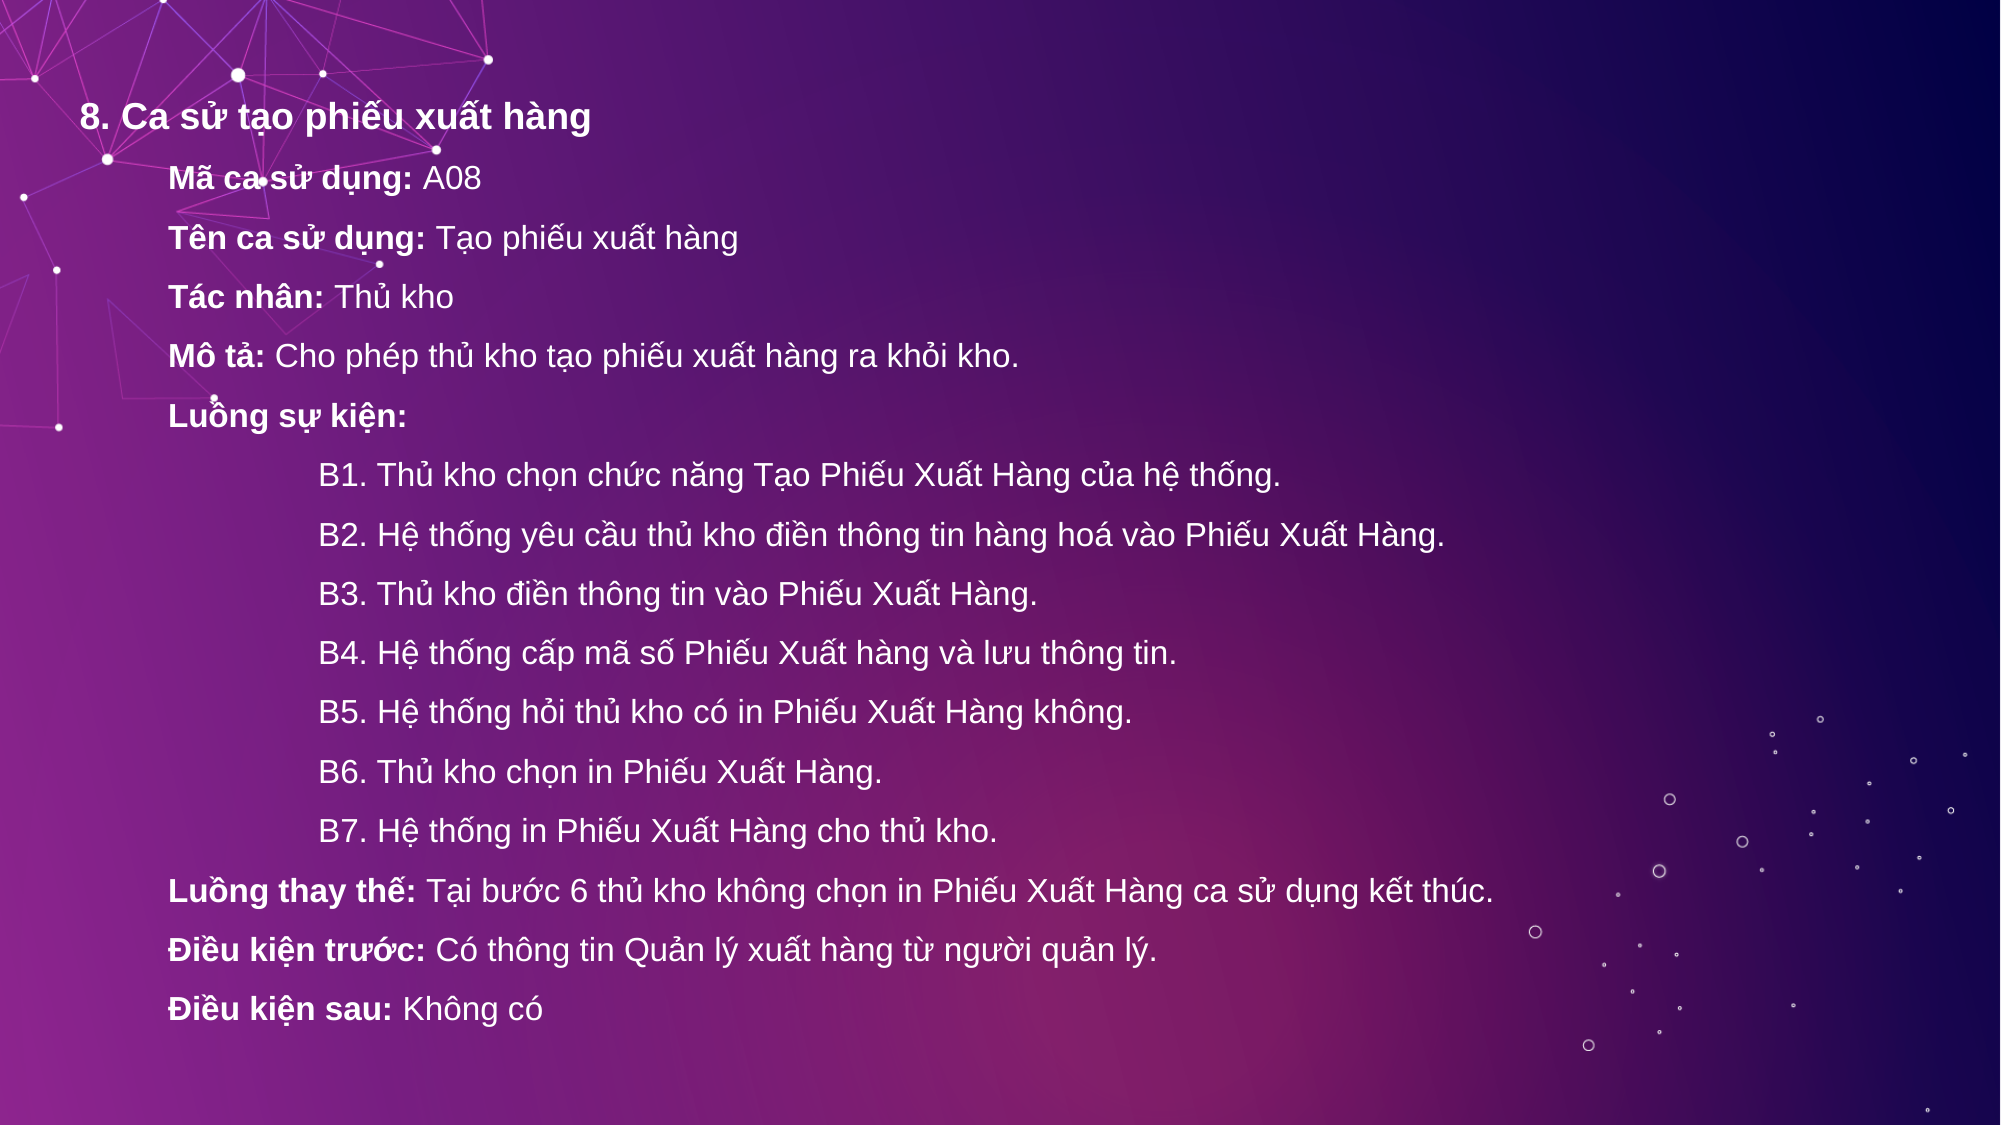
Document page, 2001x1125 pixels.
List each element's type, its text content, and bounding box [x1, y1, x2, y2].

text_box 8. Ca sử tạo phiếu xuất hàng Mã ca sử dụng: A08 Tên ca sử dụng: Tạo phiếu xuất hàng Tác nhân: Thủ kho Mô tả: Cho phép thủ kho tạo phiếu xuất hàng ra khỏi kho. Luồng sự kiện: B1. Thủ kho chọn chức năng Tạo Phiếu Xuất Hàng của hệ thống. B2. Hệ thống yêu cầu thủ kho điền thông tin hàng hoá vào Phiếu Xuất Hàng. B3. Thủ kho điền thông tin vào Phiếu Xuất Hàng. B4. Hệ thống cấp mã số Phiếu Xuất hàng và lưu thông tin. B5. Hệ thống hỏi thủ kho có in Phiếu Xuất Hàng không. B6. Thủ kho chọn in Phiếu Xuất Hàng. B7. Hệ thống in Phiếu Xuất Hàng cho thủ kho. Luồng thay thế: Tại bước 6 thủ kho không chọn in Phiếu Xuất Hàng ca sử dụng kết thúc. Điều kiện trước: Có thông tin Quản lý xuất hàng từ người quản lý. Điều kiện sau: Không có [64, 81, 1936, 1035]
picture [0, 0, 2001, 1125]
